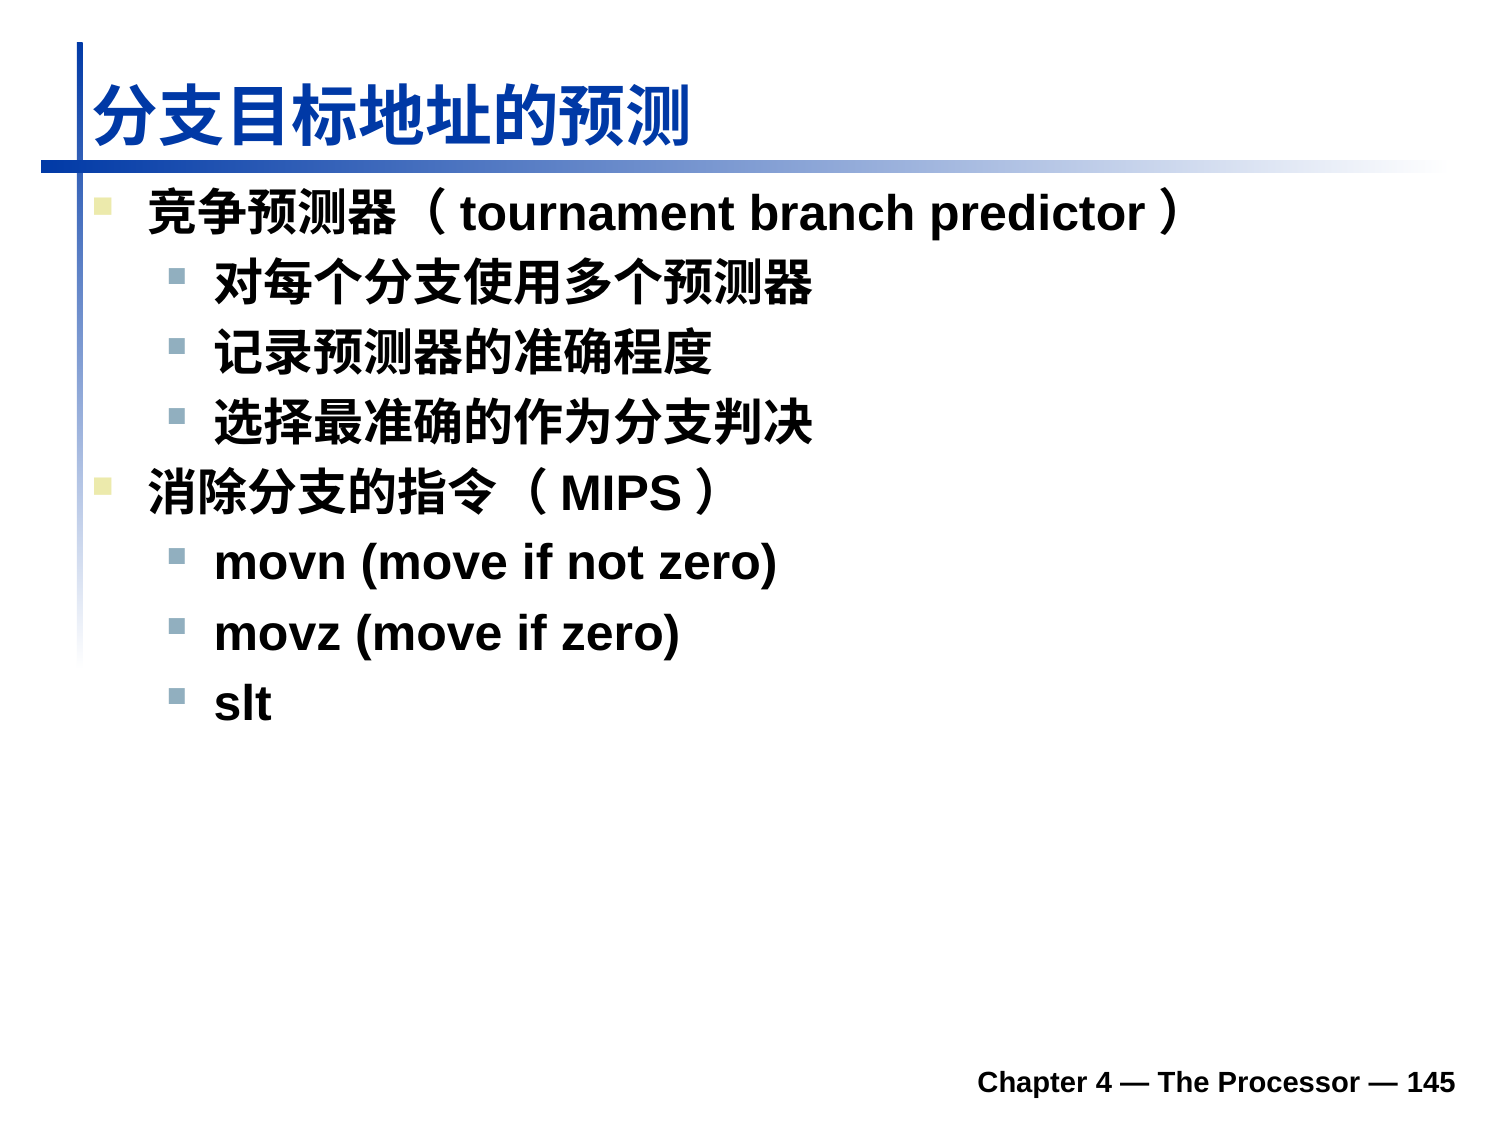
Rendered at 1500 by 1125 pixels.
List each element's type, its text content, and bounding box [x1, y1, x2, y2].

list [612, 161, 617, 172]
footer Chapter 4 — The Processor — 145 [277, 1046, 1471, 1106]
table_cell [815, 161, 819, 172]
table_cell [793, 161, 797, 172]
list 竞争预测器（tournament branch predictor） 对每个分支使用多个预测器 记录预测器的准确程度 选择最准确的作为分支判决 消除分支的指令（MIPS） movn (move if not zero) movz (move if zero) slt [76, 172, 1434, 1012]
table_cell 3 [700, 161, 706, 172]
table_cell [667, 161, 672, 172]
title 分支目标地址的预测 [76, 64, 1432, 161]
table_cell 3 [722, 161, 726, 172]
